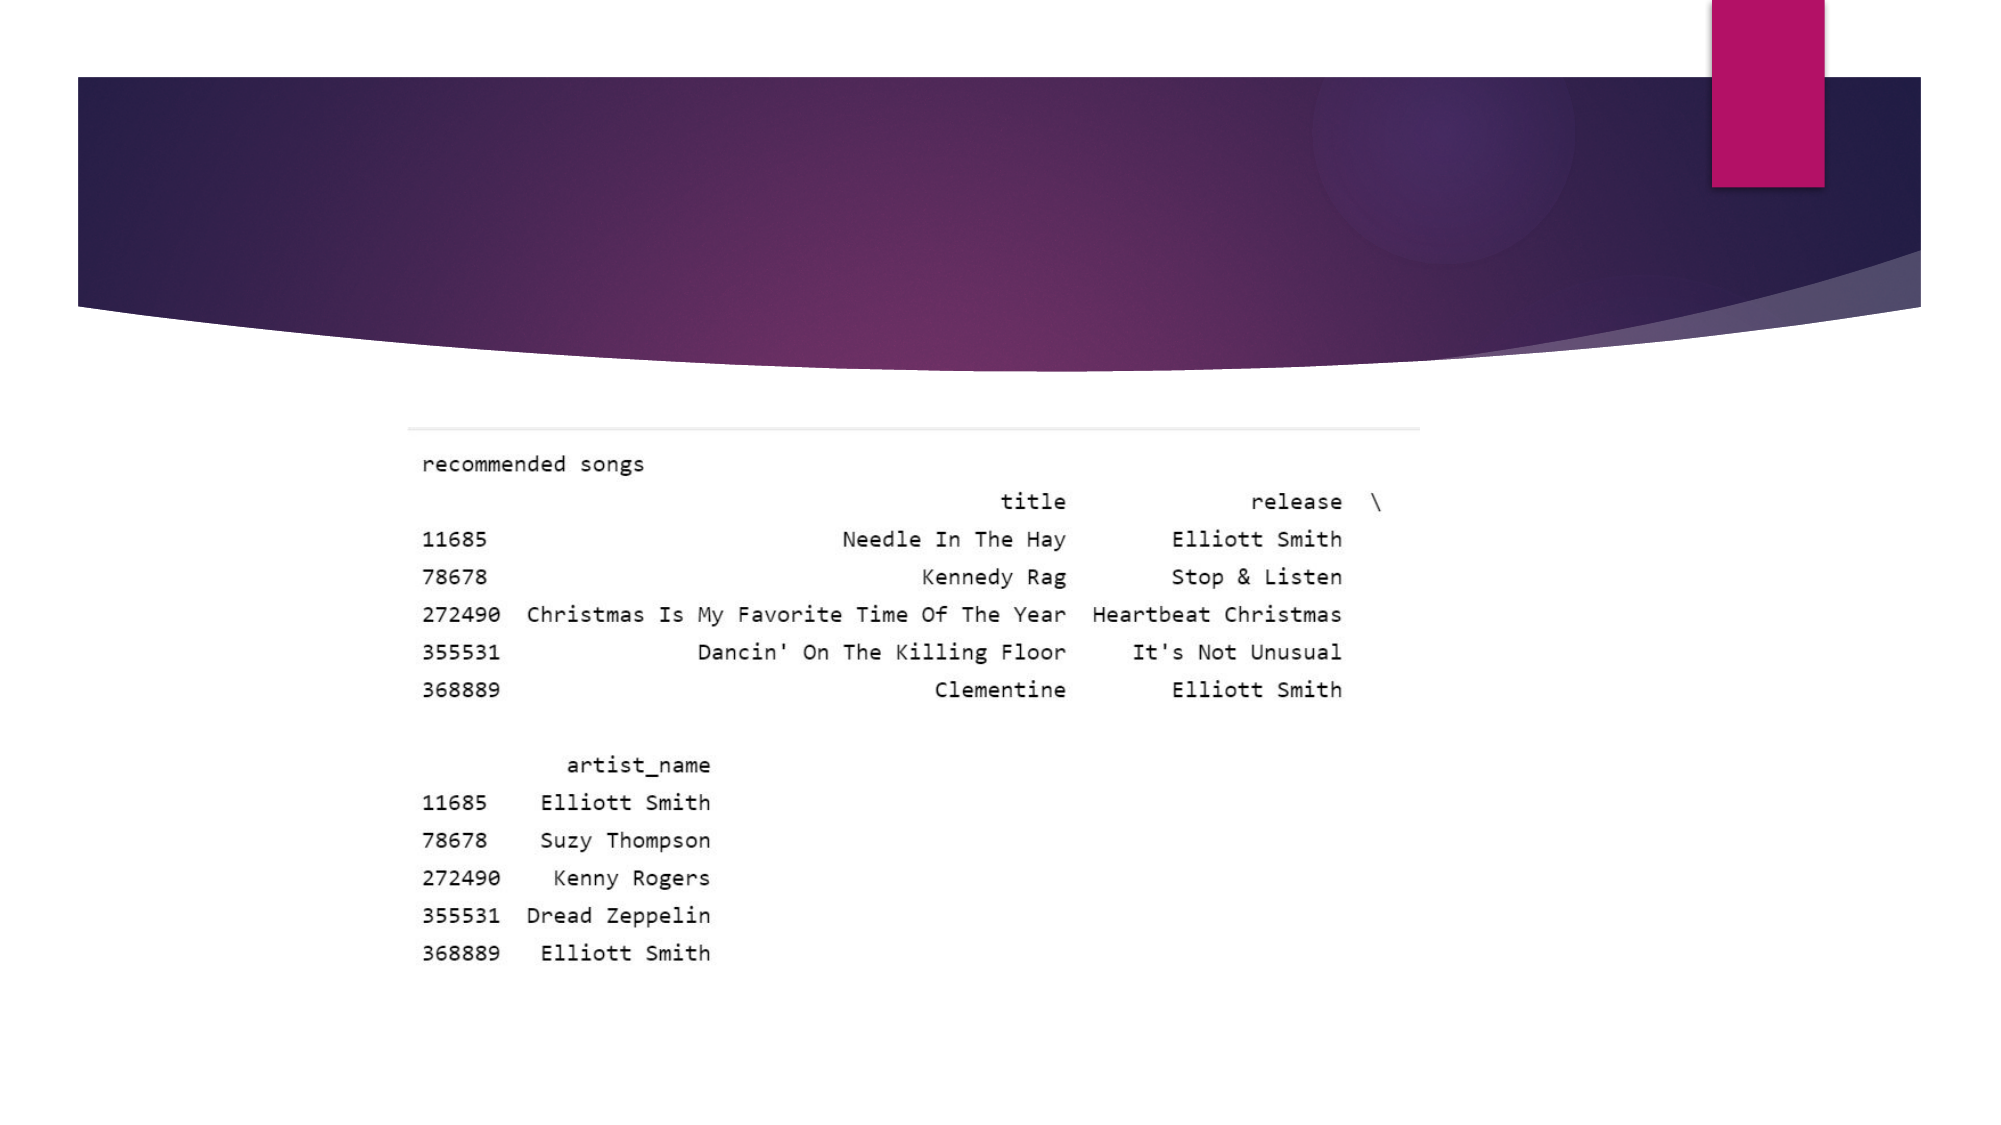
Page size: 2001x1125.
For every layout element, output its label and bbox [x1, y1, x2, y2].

list [406, 426, 1420, 988]
